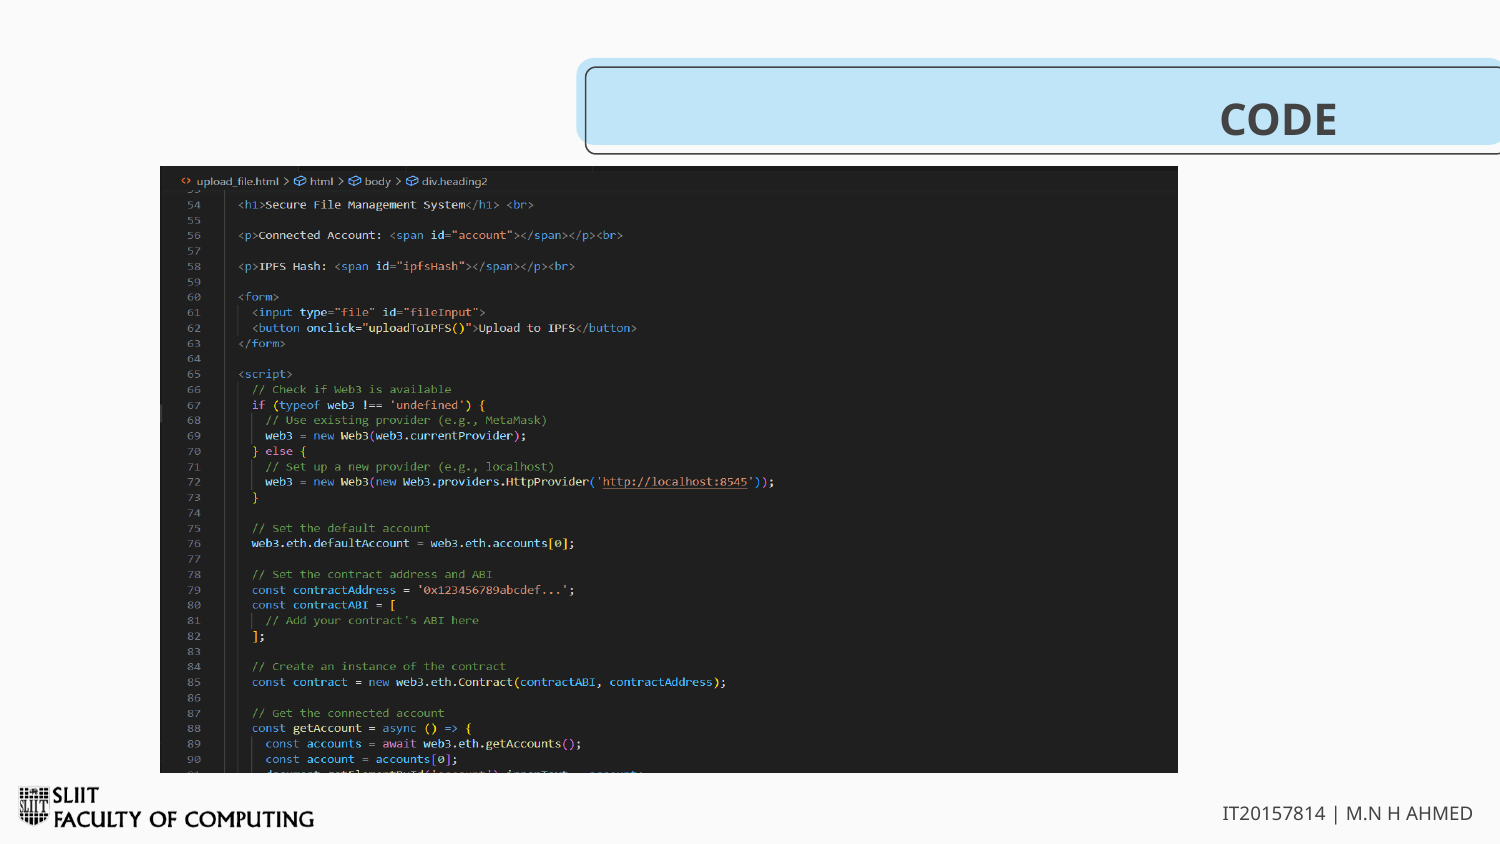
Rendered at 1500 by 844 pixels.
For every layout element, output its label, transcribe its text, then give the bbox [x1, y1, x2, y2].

picture [0, 166, 1178, 841]
title CODE [1204, 69, 1451, 149]
text_box IT20157814 | M.N H AHMED [1007, 790, 1500, 836]
